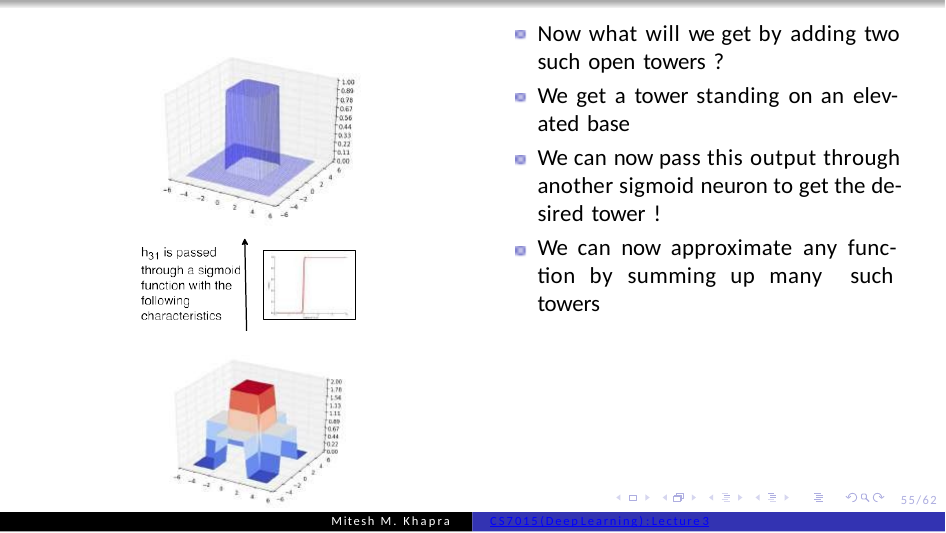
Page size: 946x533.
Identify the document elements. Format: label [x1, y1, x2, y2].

picture [515, 155, 527, 167]
text_box [0, 16, 946, 532]
picture [515, 246, 527, 258]
picture [515, 30, 527, 42]
picture [159, 57, 361, 227]
picture [515, 92, 527, 104]
picture [0, 0, 945, 8]
